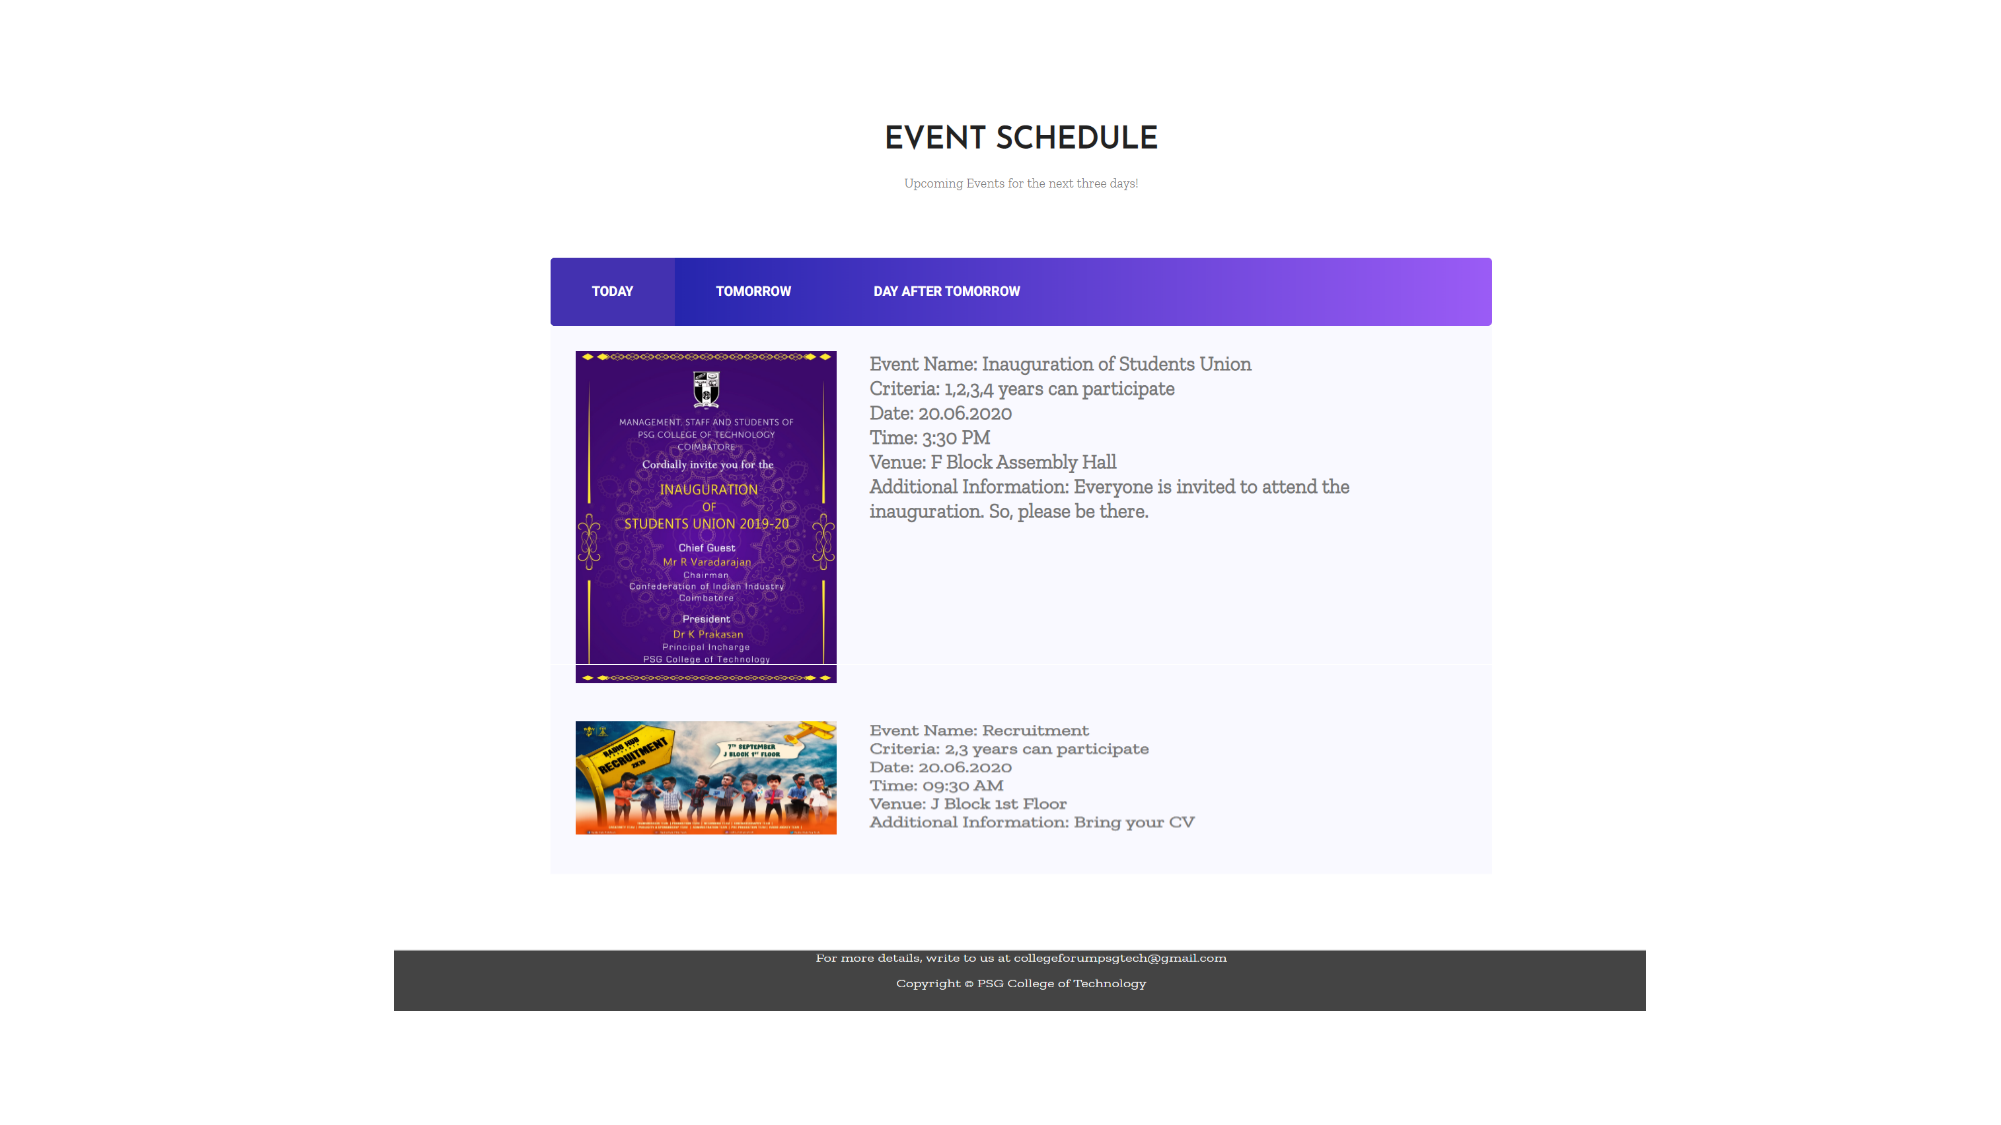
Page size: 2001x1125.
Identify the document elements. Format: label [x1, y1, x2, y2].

picture [394, 665, 1646, 1011]
picture [394, 28, 1646, 664]
